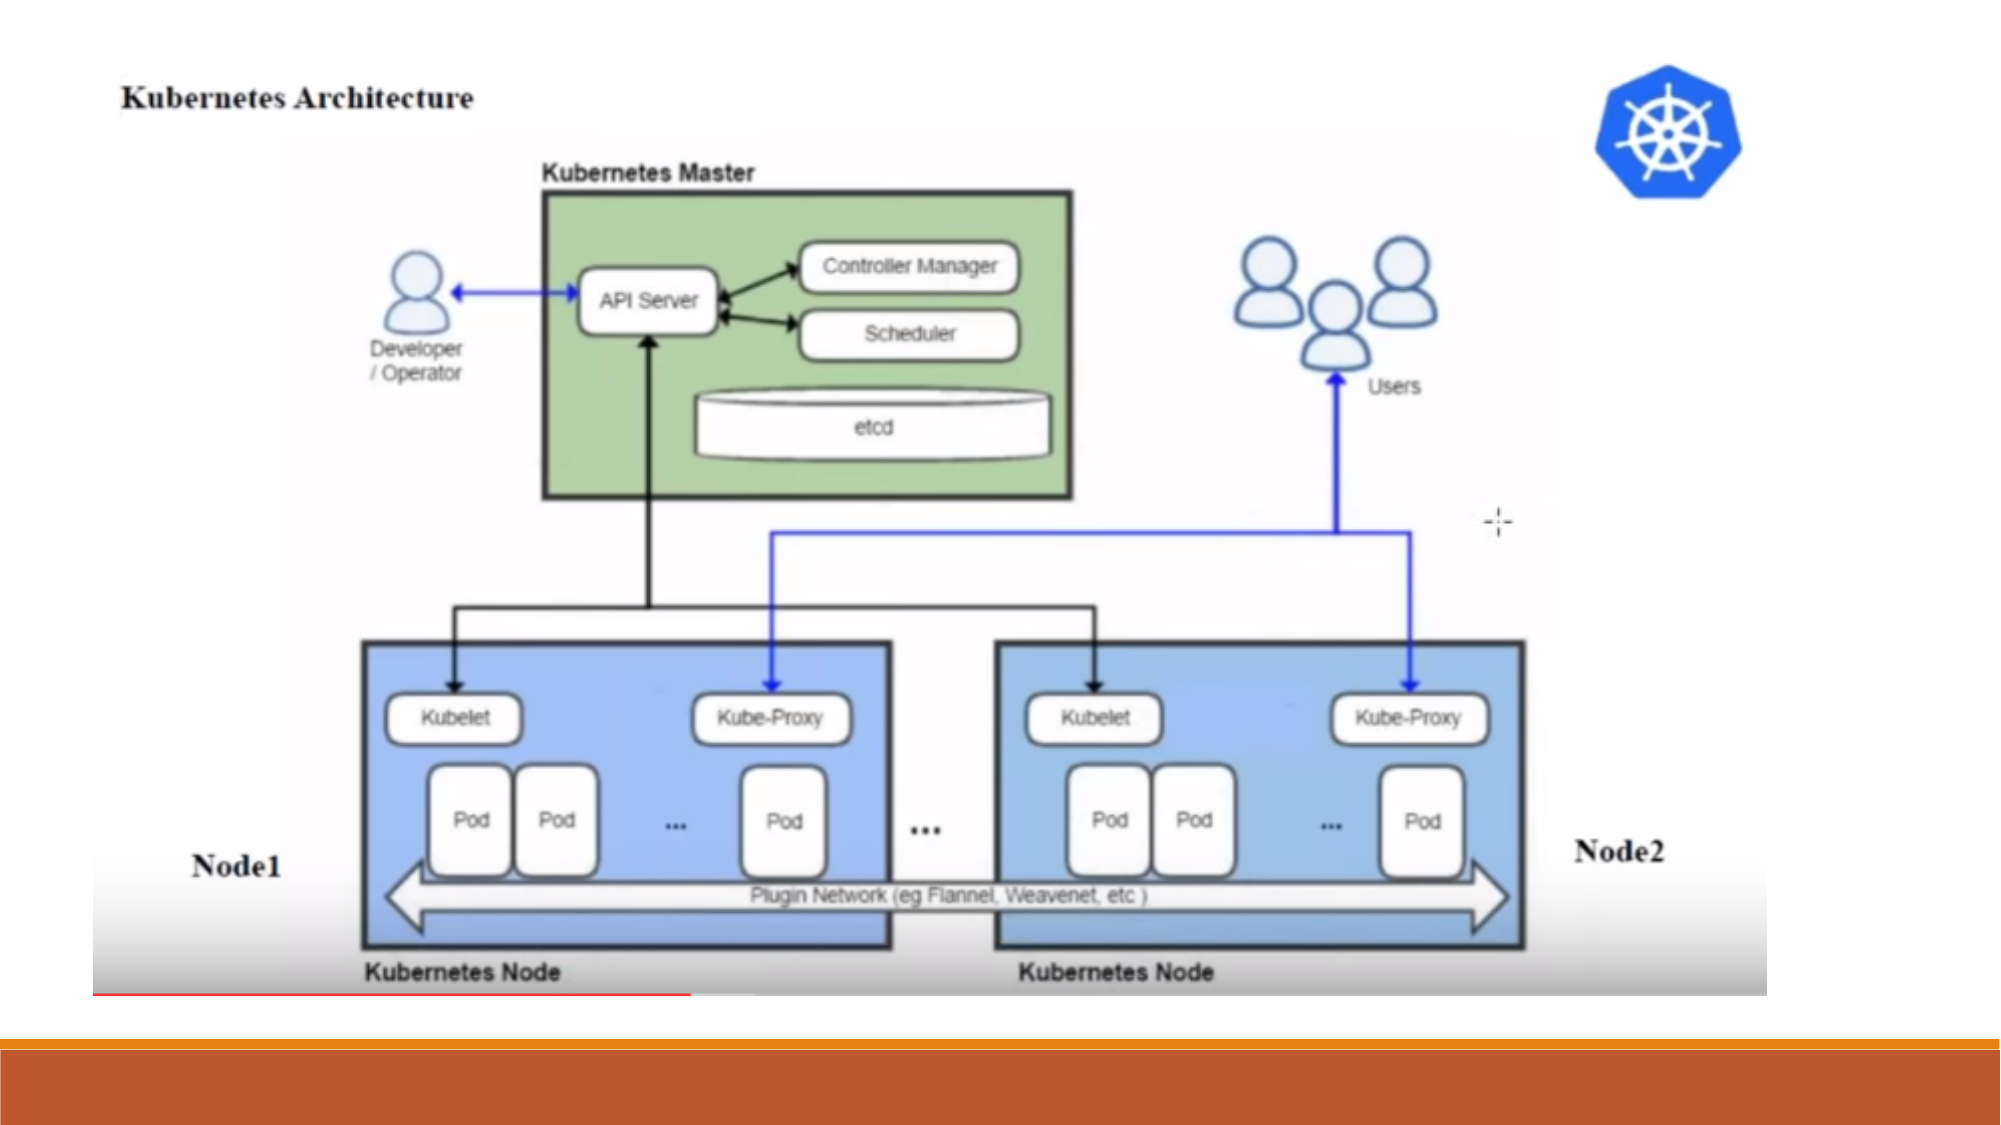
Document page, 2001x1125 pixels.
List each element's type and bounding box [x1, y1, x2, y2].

picture [92, 49, 1768, 997]
